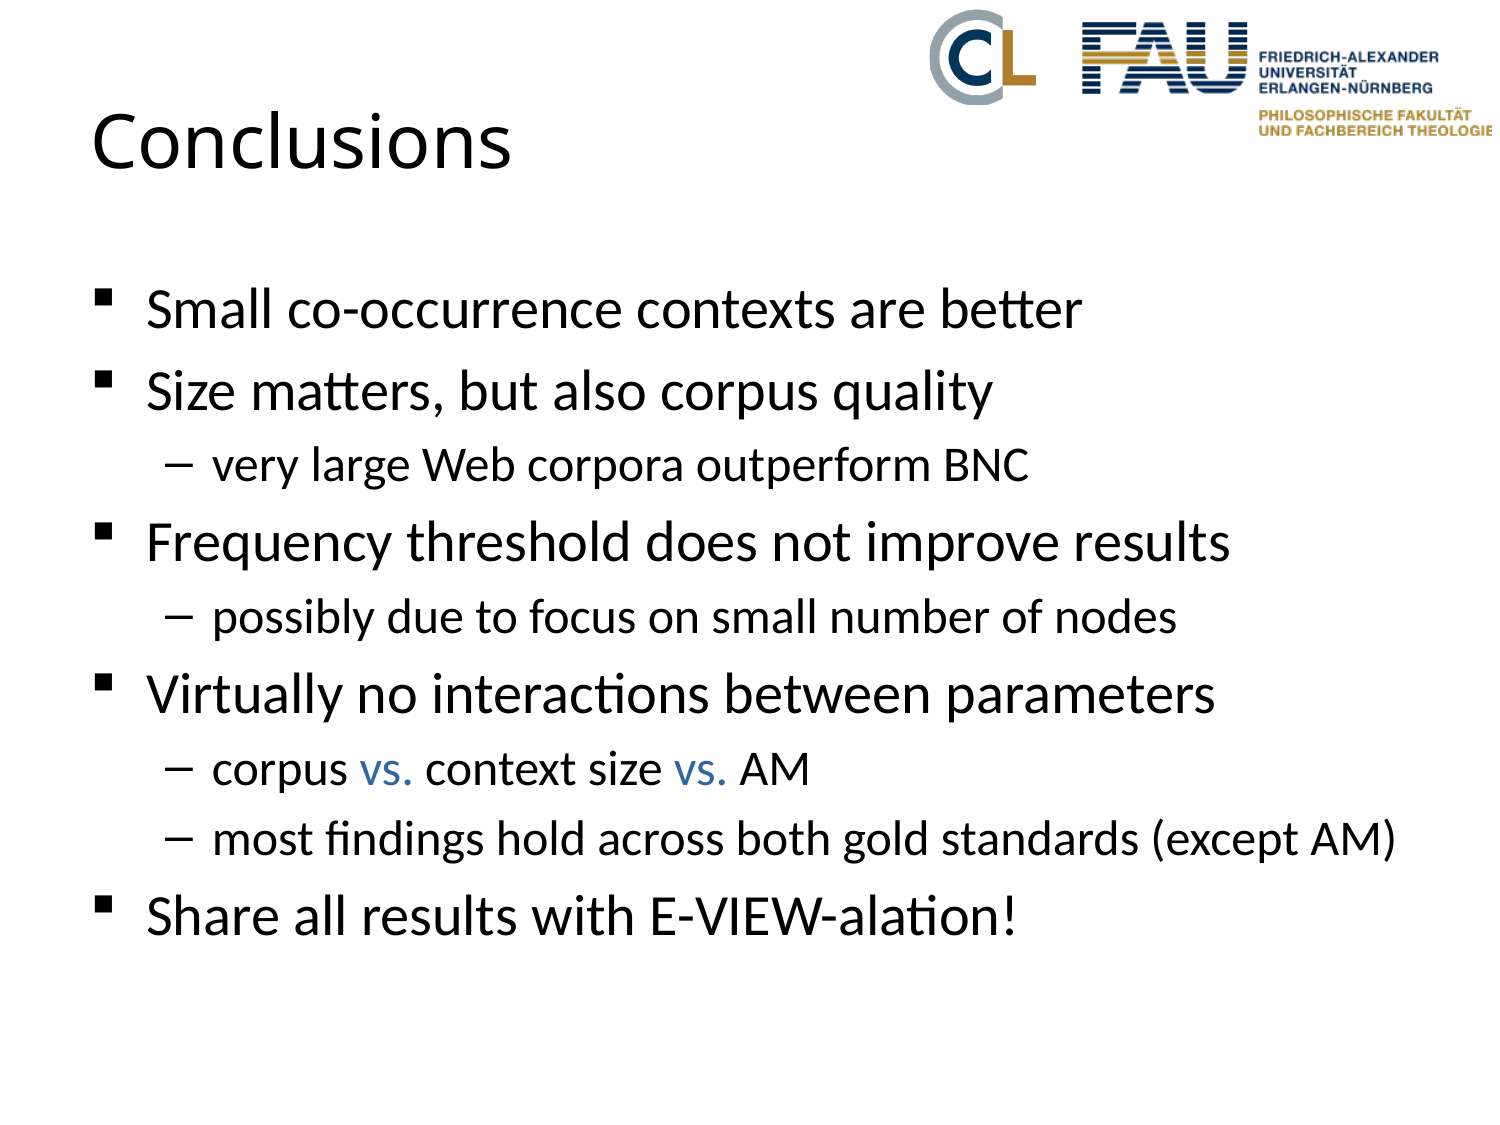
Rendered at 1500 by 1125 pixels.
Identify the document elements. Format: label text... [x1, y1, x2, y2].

title Conclusions [75, 45, 1425, 233]
list Small co-occurrence contexts are better Size matters, but also corpus quality very large Web corpora outperform BNC Frequency threshold does not improve results possibly due to focus on small number of nodes Virtually no interactions between parameters corpus vs. context size vs. AM most findings hold across both gold standards (except AM) Share all results with E-VIEW-alation! [75, 262, 1425, 1005]
